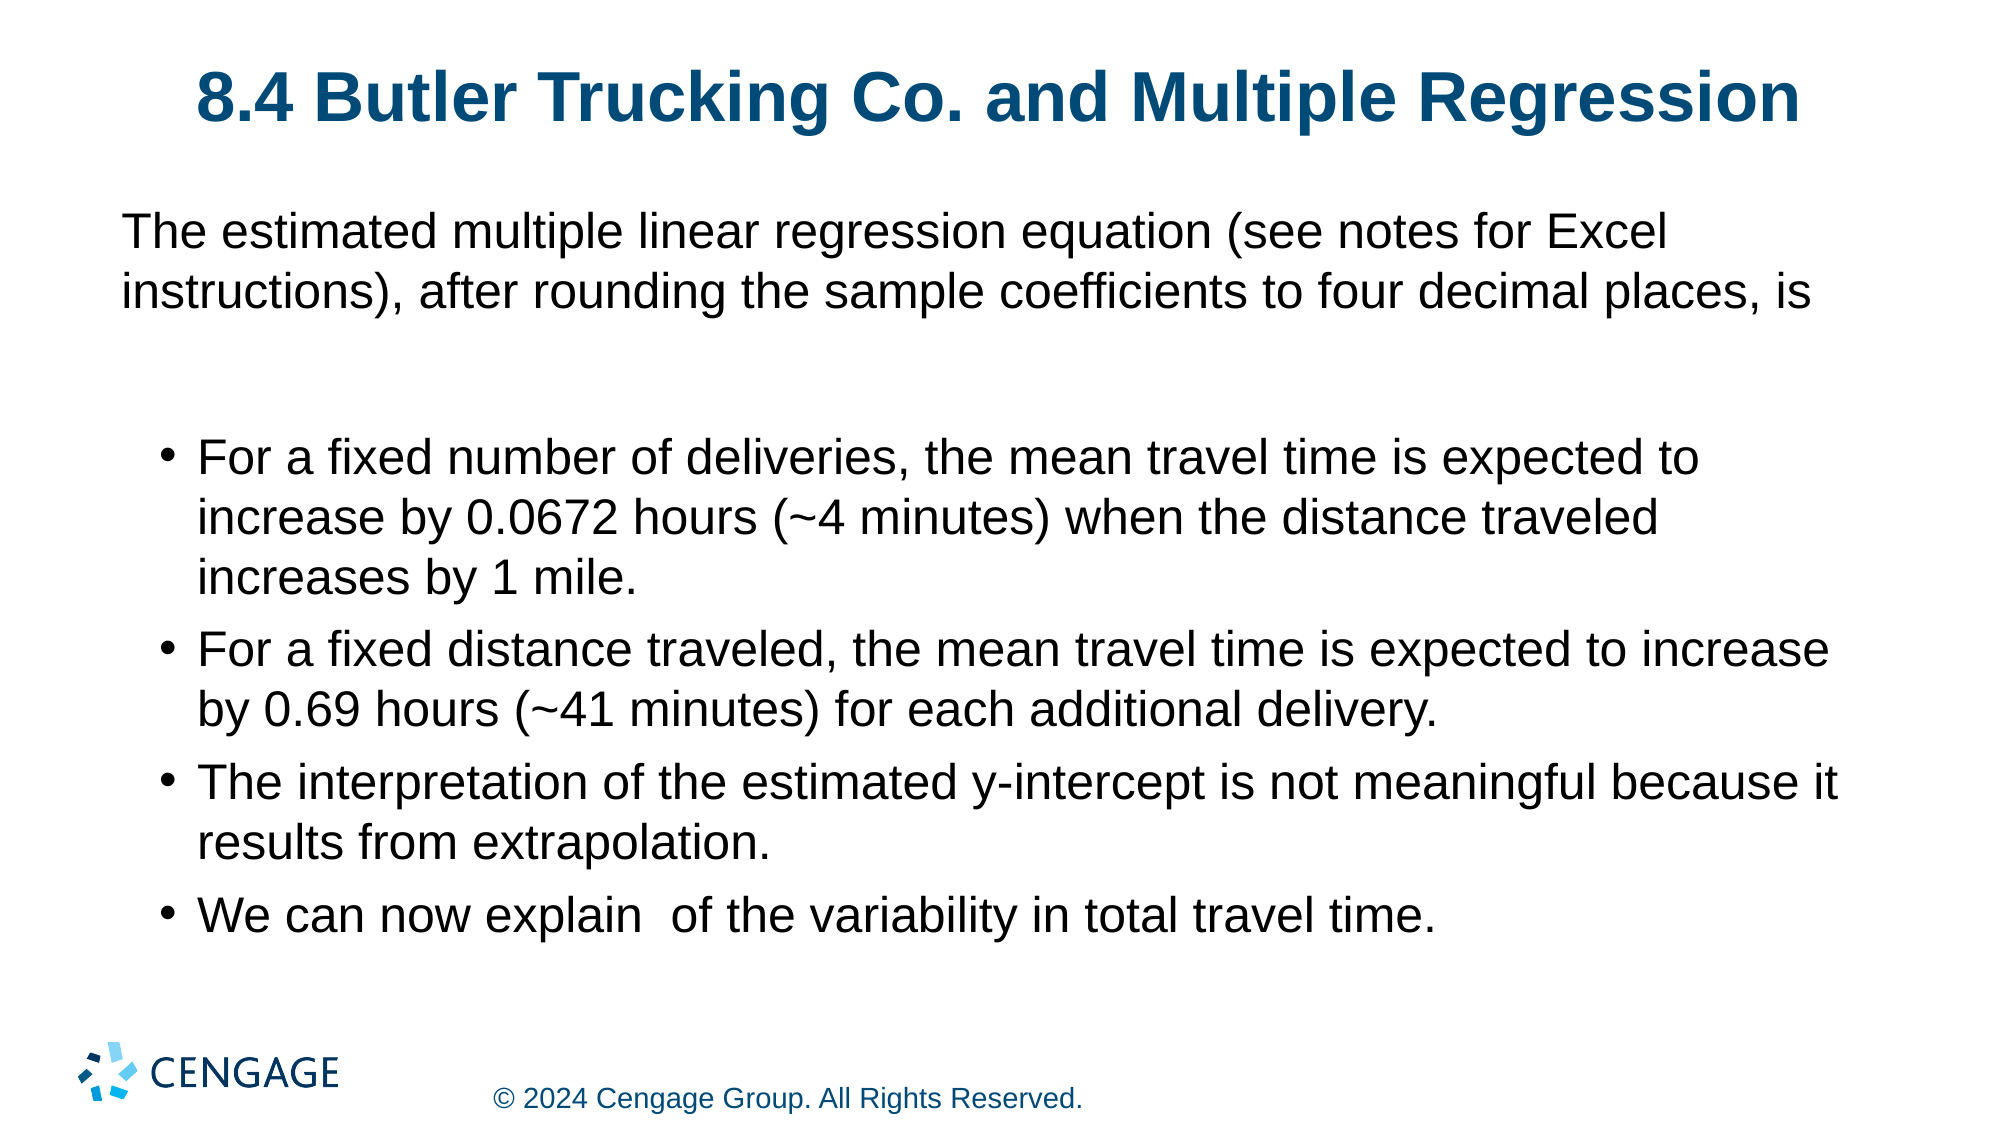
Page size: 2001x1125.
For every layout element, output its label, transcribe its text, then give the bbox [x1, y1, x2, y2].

picture [78, 1042, 338, 1101]
title 8.4 Butler Trucking Co. and Multiple Regression [125, 59, 1874, 171]
